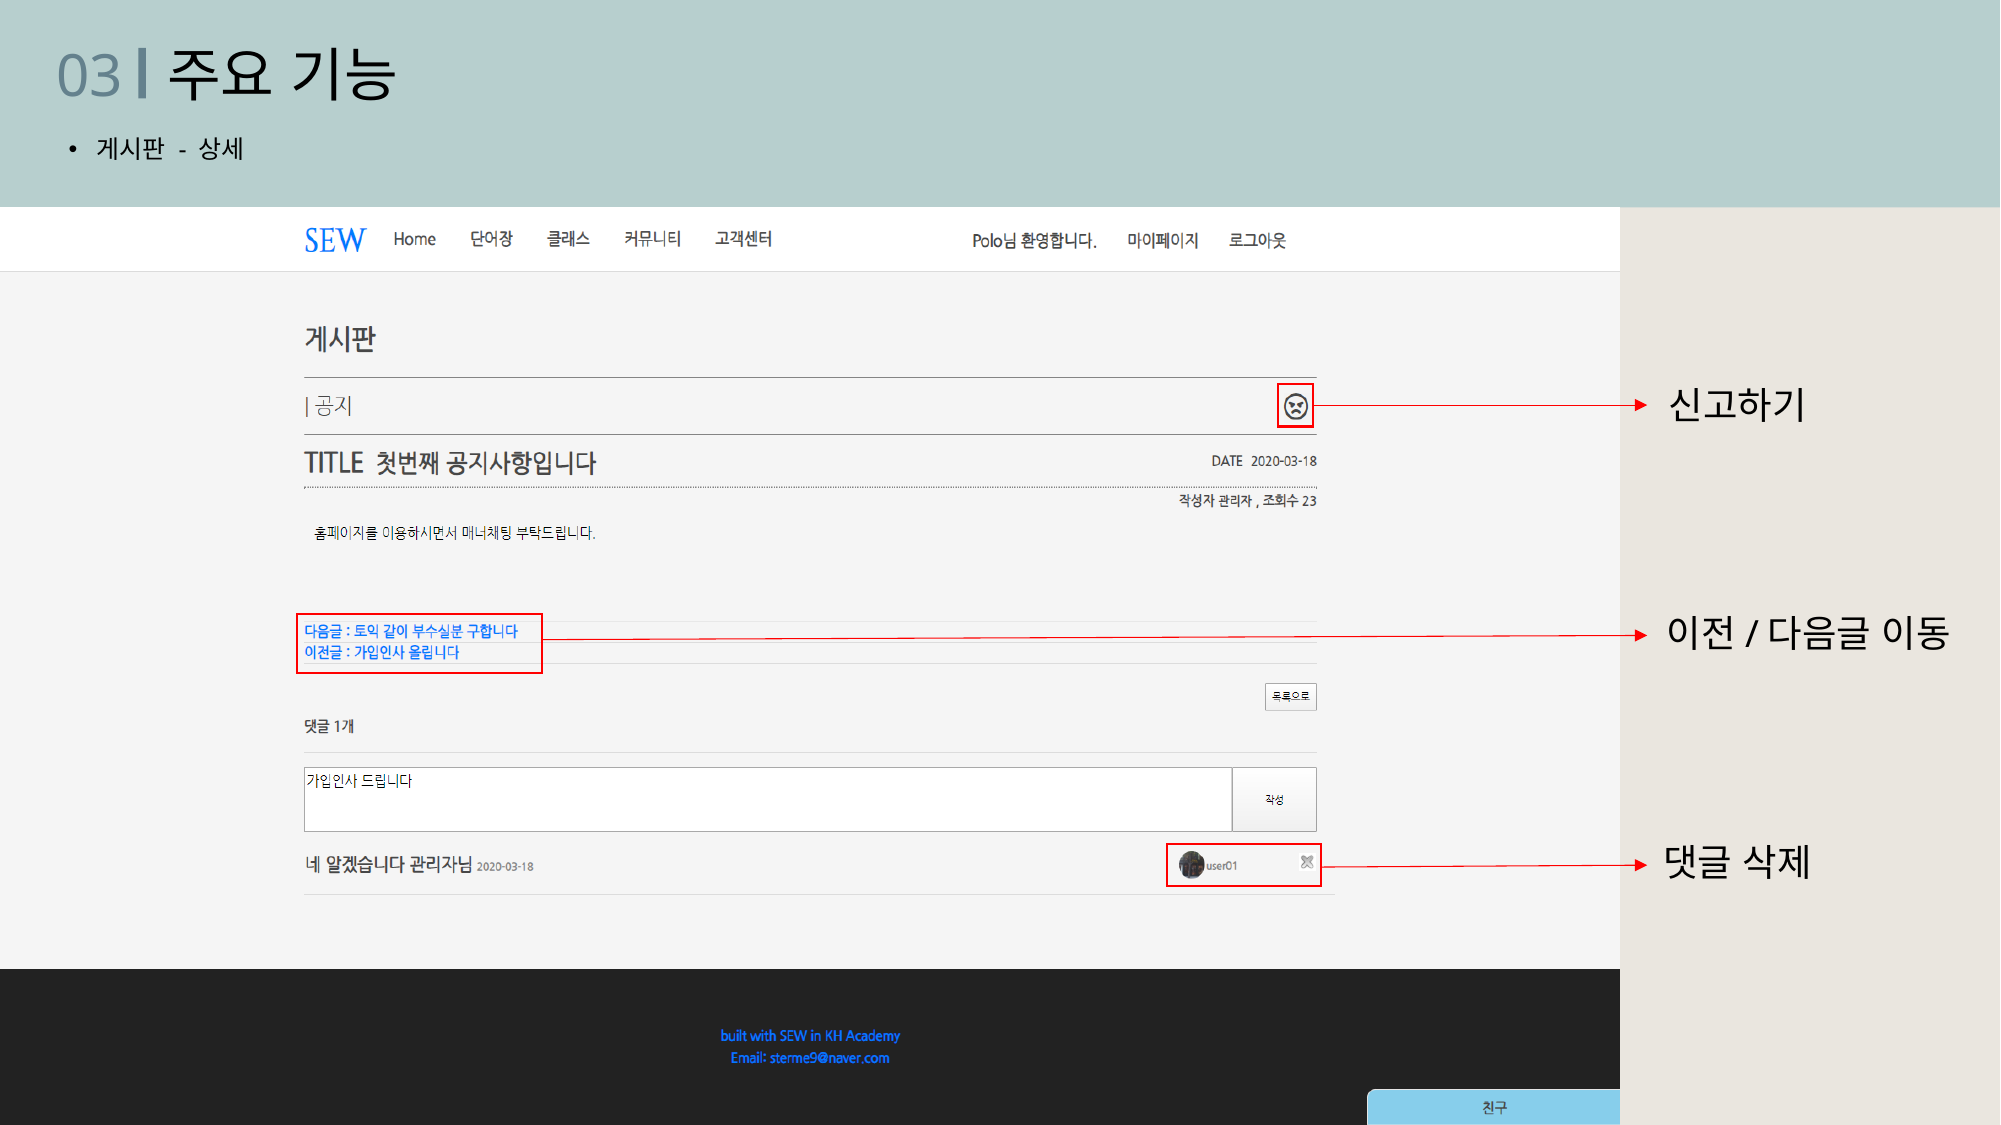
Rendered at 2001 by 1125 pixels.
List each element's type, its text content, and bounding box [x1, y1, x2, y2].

text_box 신고하기 [1654, 374, 1822, 435]
text_box 주요 기능 [152, 30, 595, 115]
picture [0, 207, 1620, 1125]
text_box 댓글 삭제 [1648, 831, 1901, 892]
text_box [137, 47, 147, 99]
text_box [542, 635, 1648, 640]
text_box 이전/다음글 이동 [1652, 602, 1966, 663]
text_box 게시판 - 상세 [53, 126, 347, 171]
text_box [0, 0, 2000, 208]
text_box 03 [41, 30, 152, 115]
